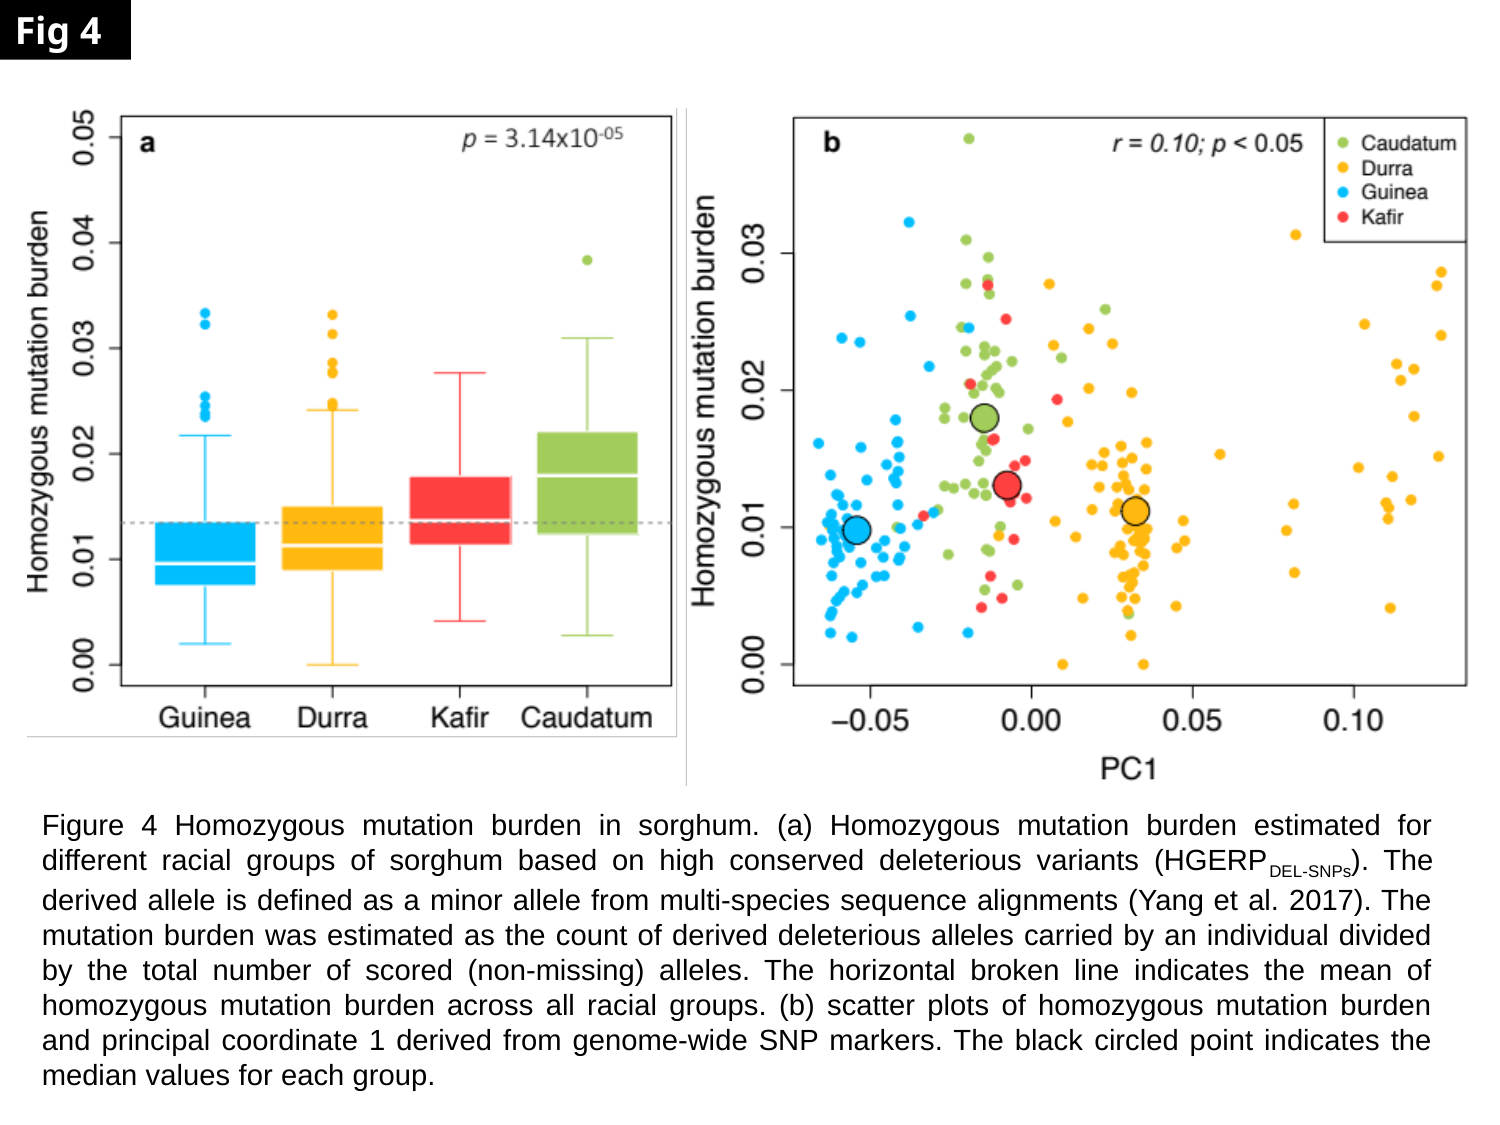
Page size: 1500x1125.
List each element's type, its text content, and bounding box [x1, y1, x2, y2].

text_box Fig 4 [0, 0, 131, 60]
text_box Figure 4 Homozygous mutation burden in sorghum. (a) Homozygous mutation burden estimated for different racial groups of sorghum based on high conserved deleterious variants (HGERPDEL-SNPs). The derived allele is defined as a minor allele from multi-species sequence alignments (Yang et al. 2017). The mutation burden was estimated as the count of derived deleterious alleles carried by an individual divided by the total number of scored (non-missing) alleles. The horizontal broken line indicates the mean of homozygous mutation burden across all racial groups. (b) scatter plots of homozygous mutation burden and principal coordinate 1 derived from genome-wide SNP markers. The black circled point indicates the median values for each group. [27, 799, 1449, 1099]
picture [27, 108, 1473, 786]
